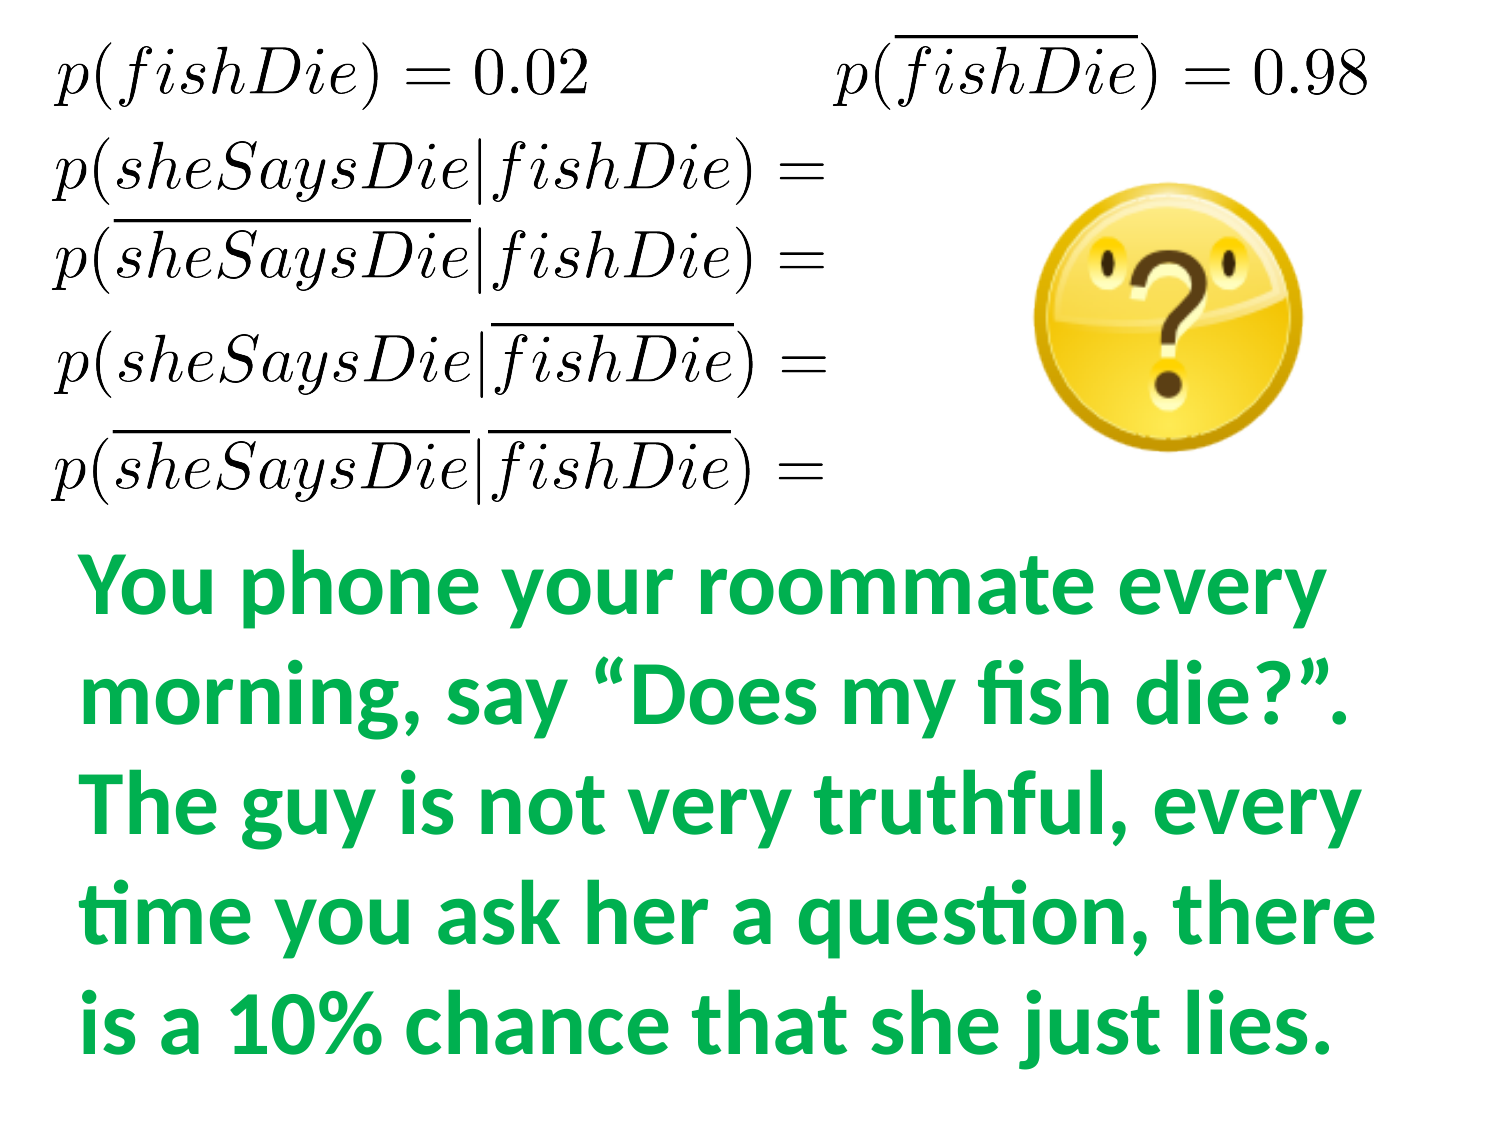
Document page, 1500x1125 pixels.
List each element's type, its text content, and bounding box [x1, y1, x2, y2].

picture [1021, 170, 1318, 467]
picture [52, 42, 587, 111]
picture [51, 136, 825, 205]
picture [51, 219, 825, 295]
picture [49, 430, 823, 506]
text_box You phone your roommate every morning, say “Does my fish die?”. The guy is not very truthful, every time you ask her a question, there is a 10% chance that she just lies. [64, 515, 1447, 1080]
picture [832, 34, 1367, 110]
picture [52, 322, 826, 398]
